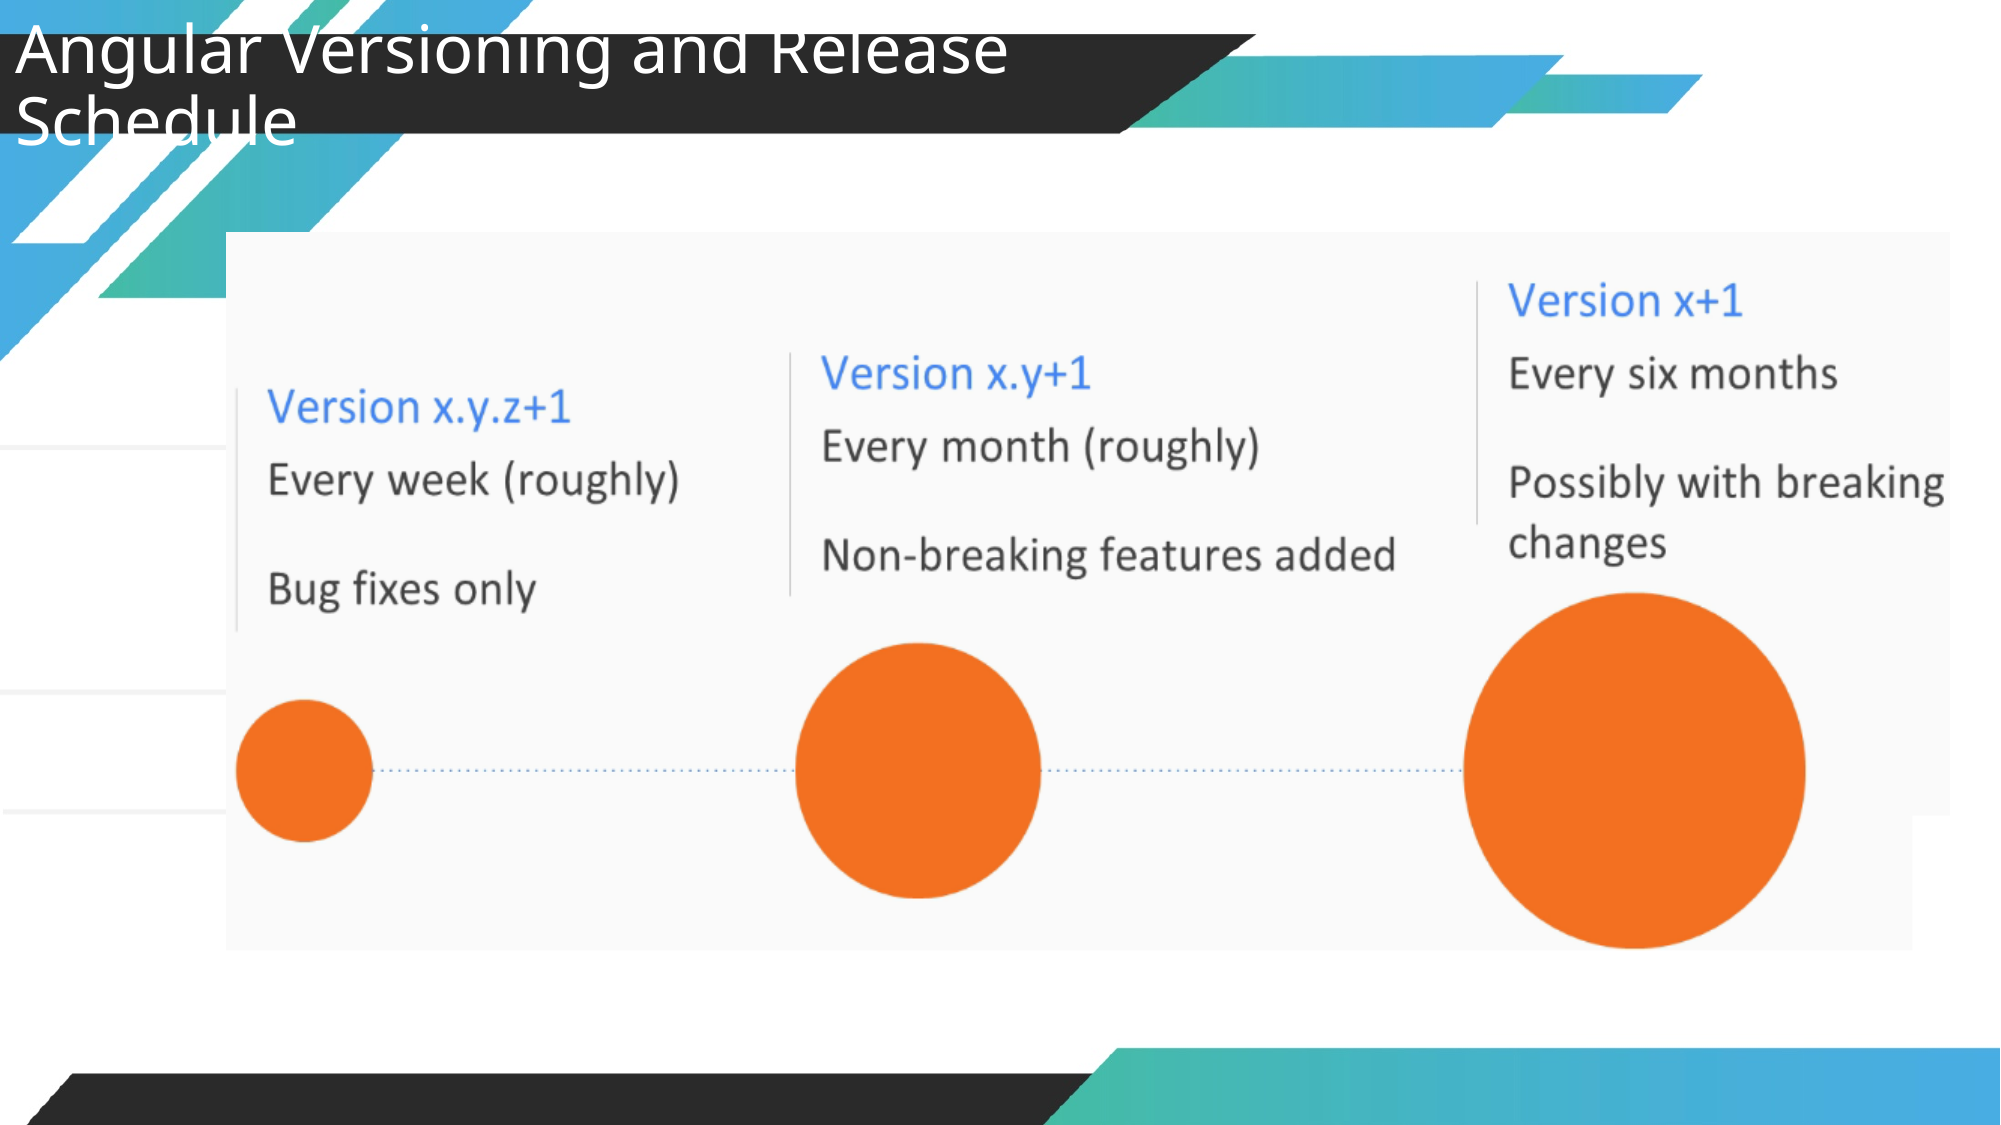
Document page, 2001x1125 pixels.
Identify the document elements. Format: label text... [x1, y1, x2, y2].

picture [0, 0, 2000, 1125]
title Angular Versioning and Release Schedule [0, 45, 1184, 131]
